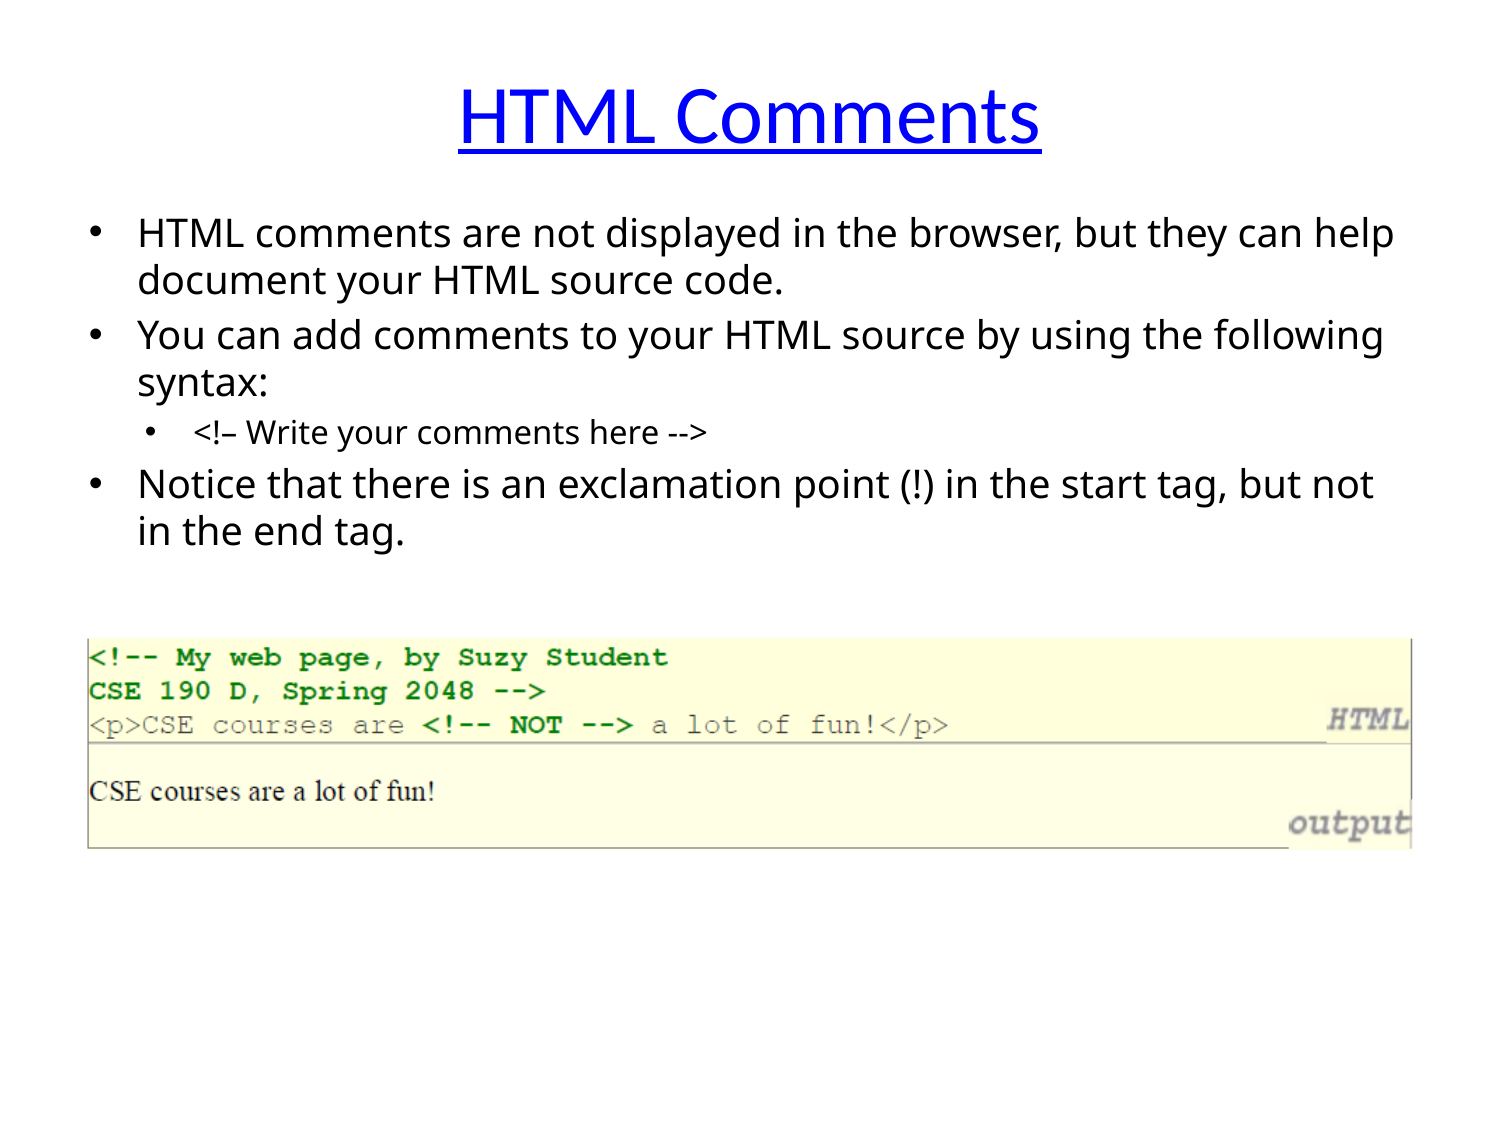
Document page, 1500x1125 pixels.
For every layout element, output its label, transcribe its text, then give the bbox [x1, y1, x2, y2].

list HTML comments are not displayed in the browser, but they can help document your HTML source code. You can add comments to your HTML source by using the following syntax: <!– Write your comments here --> Notice that there is an exclamation point (!) in the start tag, but not in the end tag. [73, 200, 1424, 563]
title HTML Comments [75, 45, 1425, 175]
picture [74, 622, 1426, 863]
